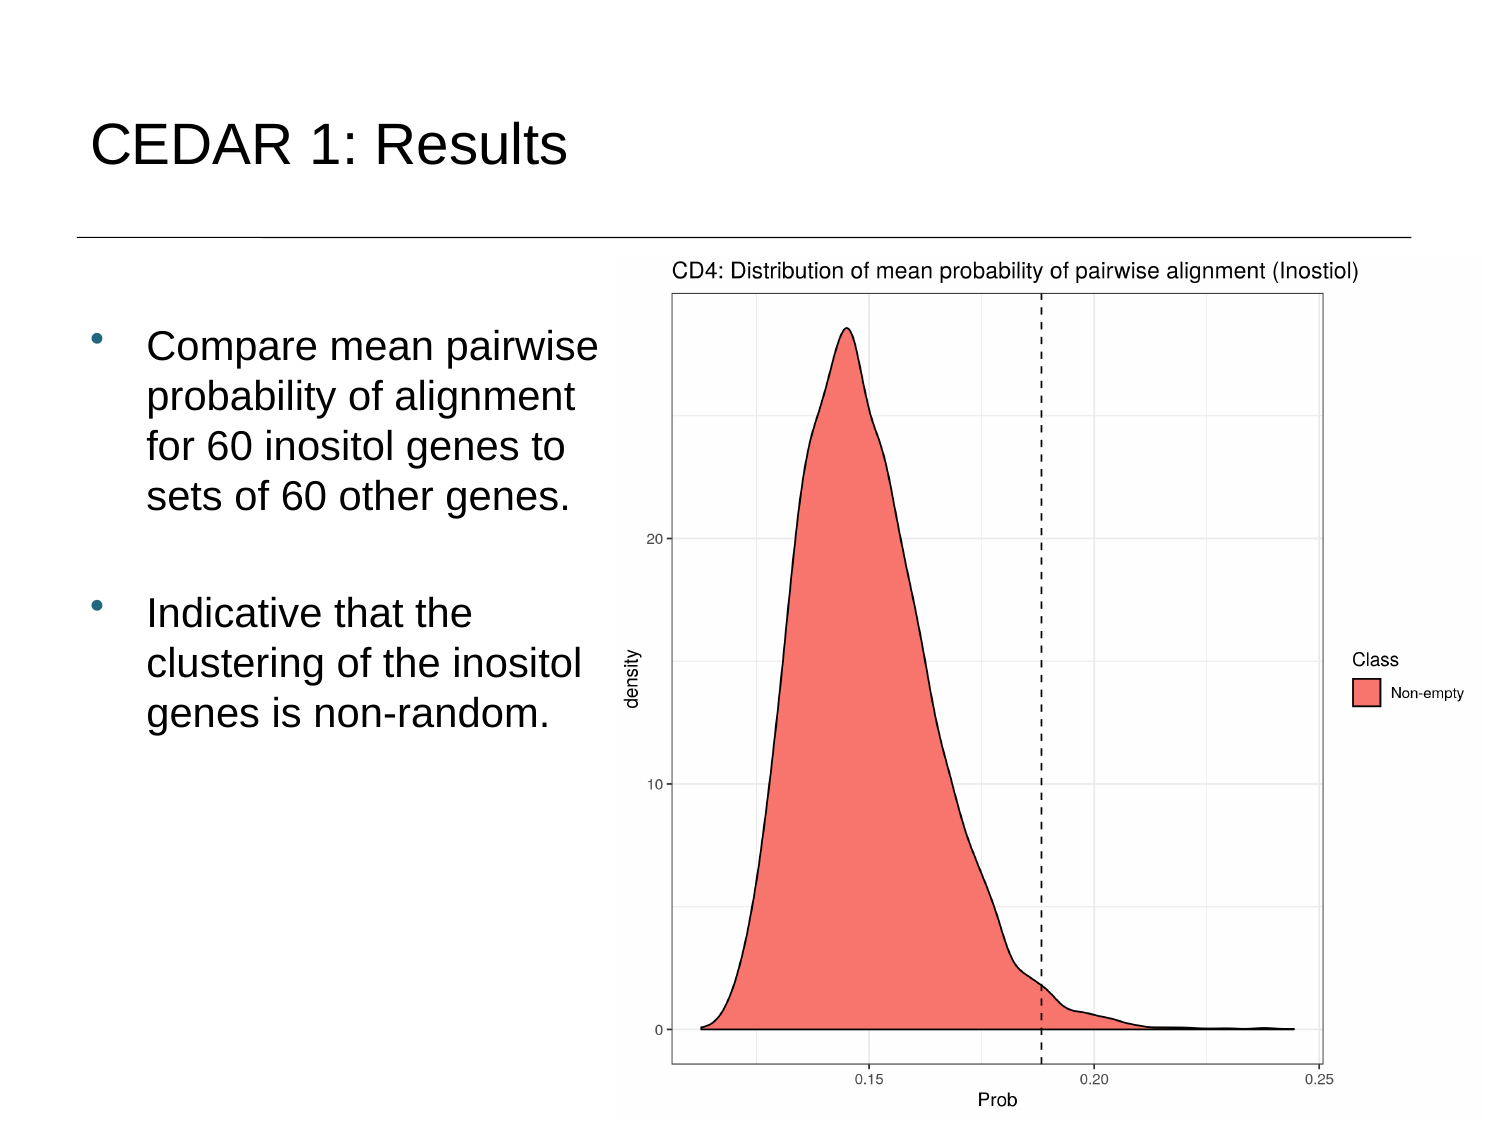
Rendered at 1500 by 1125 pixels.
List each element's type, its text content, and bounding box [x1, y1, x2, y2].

list Compare mean pairwise probability of alignment for 60 inositol genes to sets of 60 other genes. Indicative that the clustering of the inositol genes is non-random. [74, 310, 609, 1062]
title CEDAR 1: Results [74, 74, 1413, 209]
picture [614, 252, 1483, 1121]
